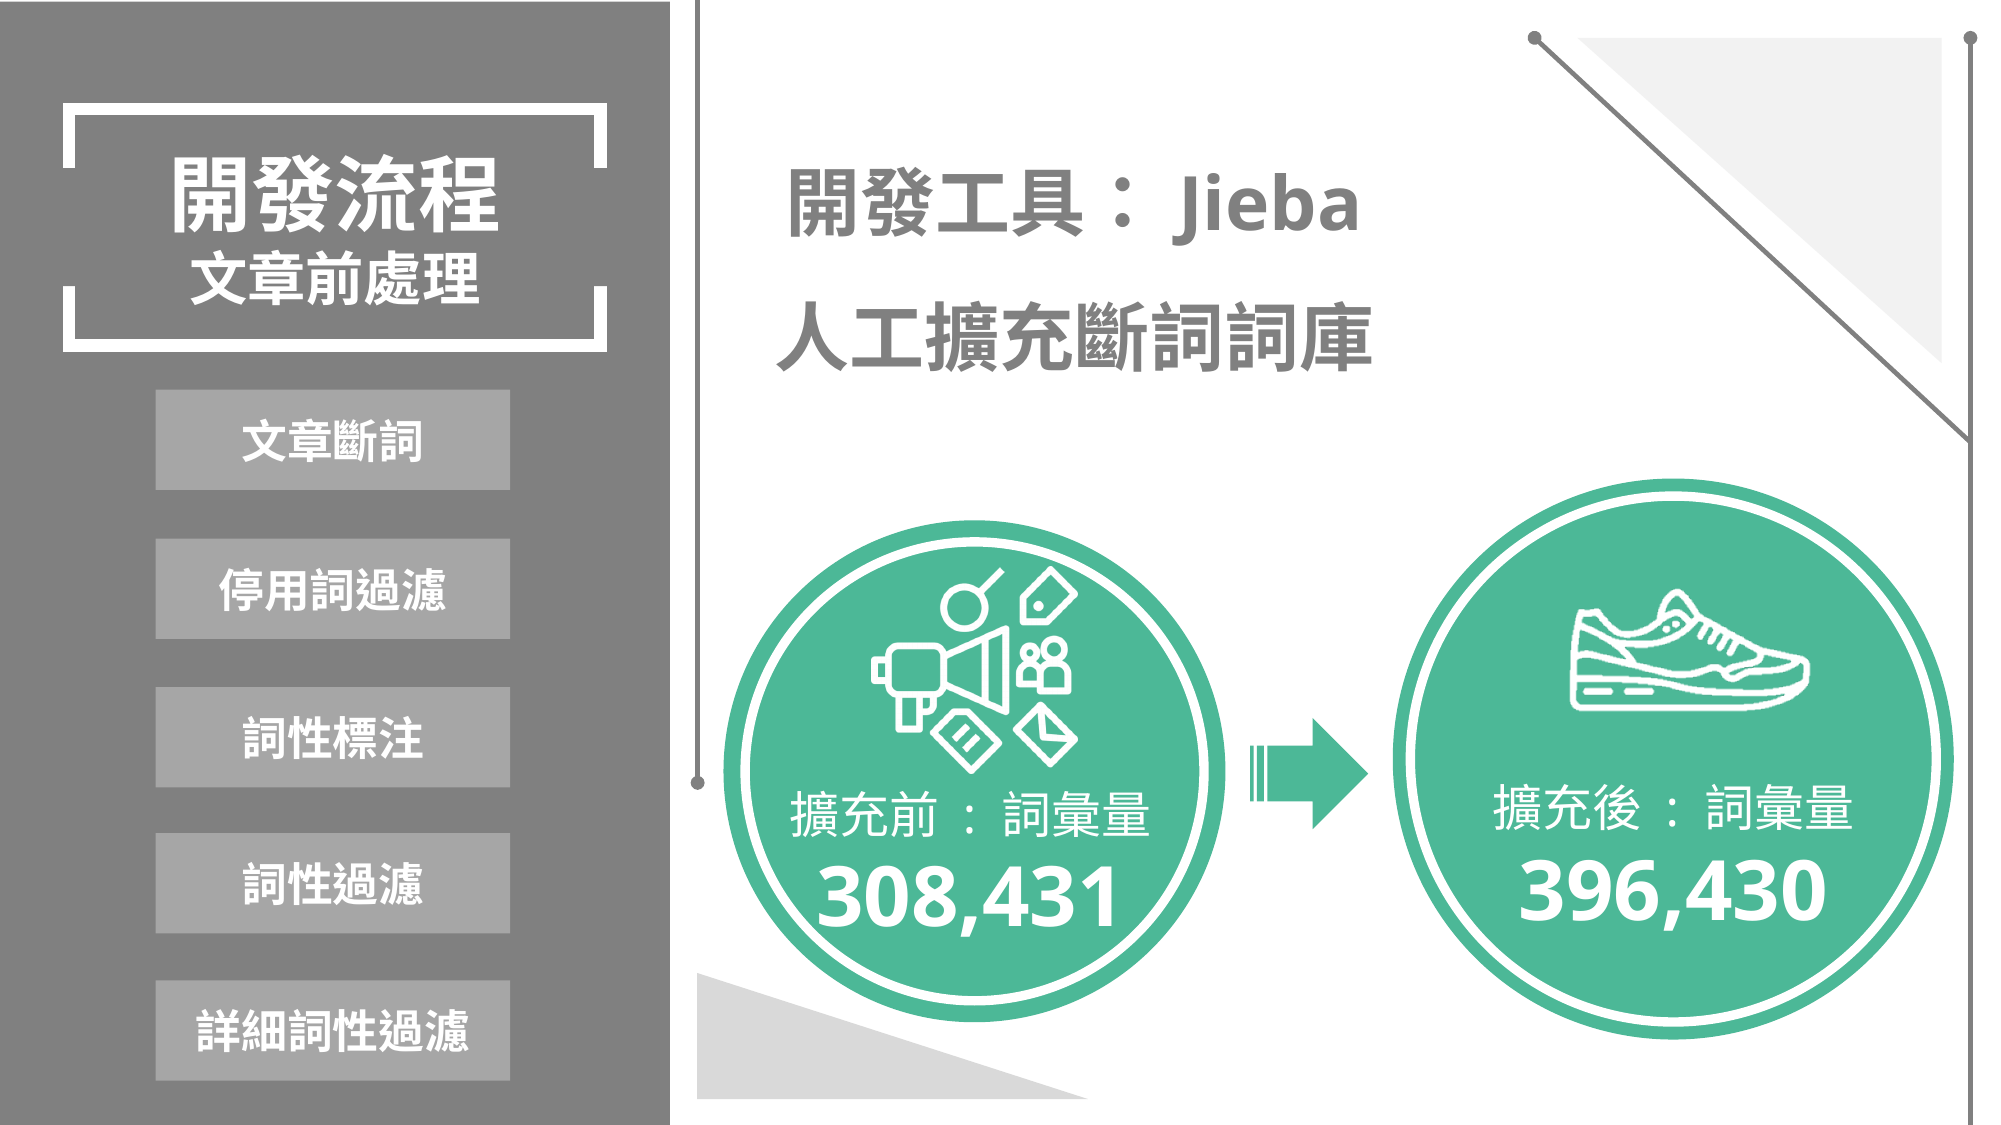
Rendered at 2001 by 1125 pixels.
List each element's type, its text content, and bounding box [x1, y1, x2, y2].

text_box [695, 971, 1089, 1101]
text_box [1266, 715, 1370, 832]
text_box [39, 109, 631, 346]
picture [870, 566, 1078, 774]
text_box 文章斷詞 [155, 388, 511, 491]
text_box [1256, 745, 1265, 802]
text_box 開發工具：Jieba 人工擴充斷詞詞庫 [731, 103, 1417, 389]
text_box 停用詞過濾 [155, 538, 511, 640]
text_box 詞性標注 [155, 686, 511, 788]
text_box 詳細詞性過濾 [155, 979, 511, 1082]
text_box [1534, 37, 1971, 443]
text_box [1392, 478, 1954, 1040]
text_box [1249, 745, 1255, 802]
text_box [0, 1, 671, 1125]
text_box 詞性過濾 [155, 832, 511, 934]
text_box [723, 520, 1226, 1023]
